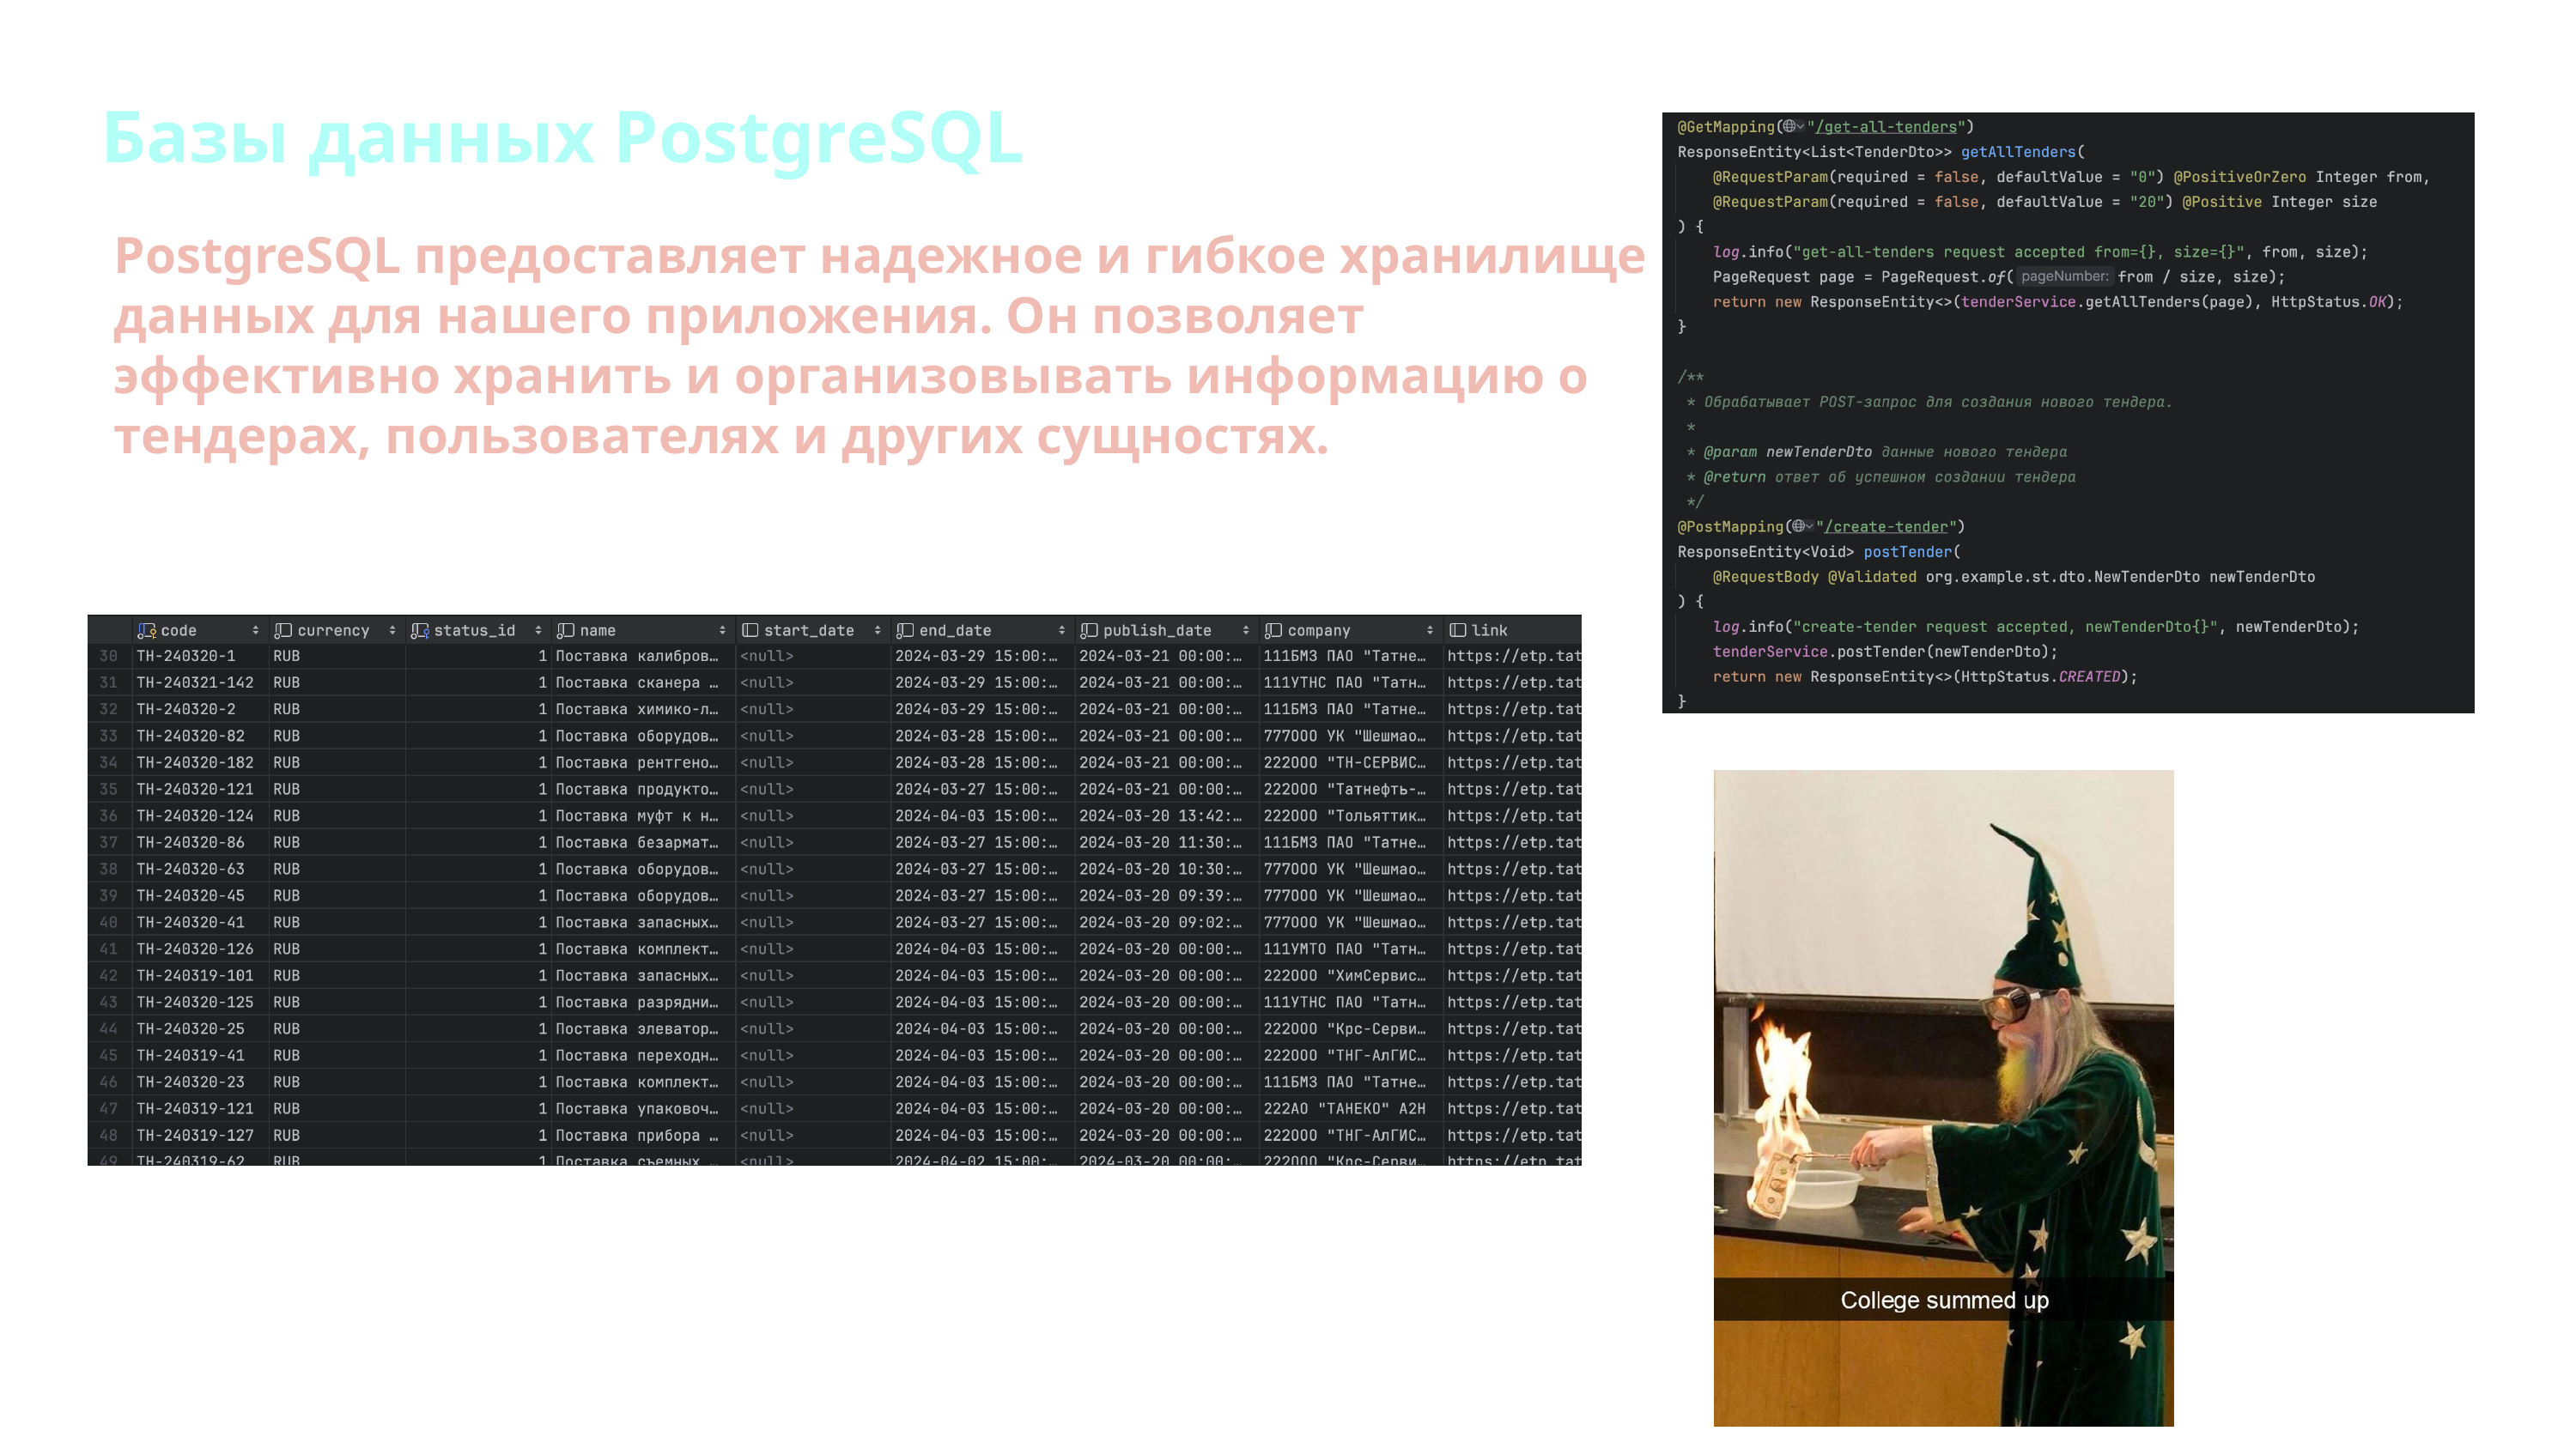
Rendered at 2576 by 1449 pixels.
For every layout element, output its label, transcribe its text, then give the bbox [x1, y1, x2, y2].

picture [88, 614, 1582, 1167]
text_box PostgreSQL предоставляет надежное и гибкое хранилище данных для нашего приложения. Он позволяет эффективно хранить и организовывать информацию о тендерах, пользователях и других сущностях. [101, 216, 1658, 470]
text_box Базы данных PostgreSQL [88, 85, 1376, 184]
picture [1662, 112, 2475, 714]
picture [1714, 770, 2174, 1427]
